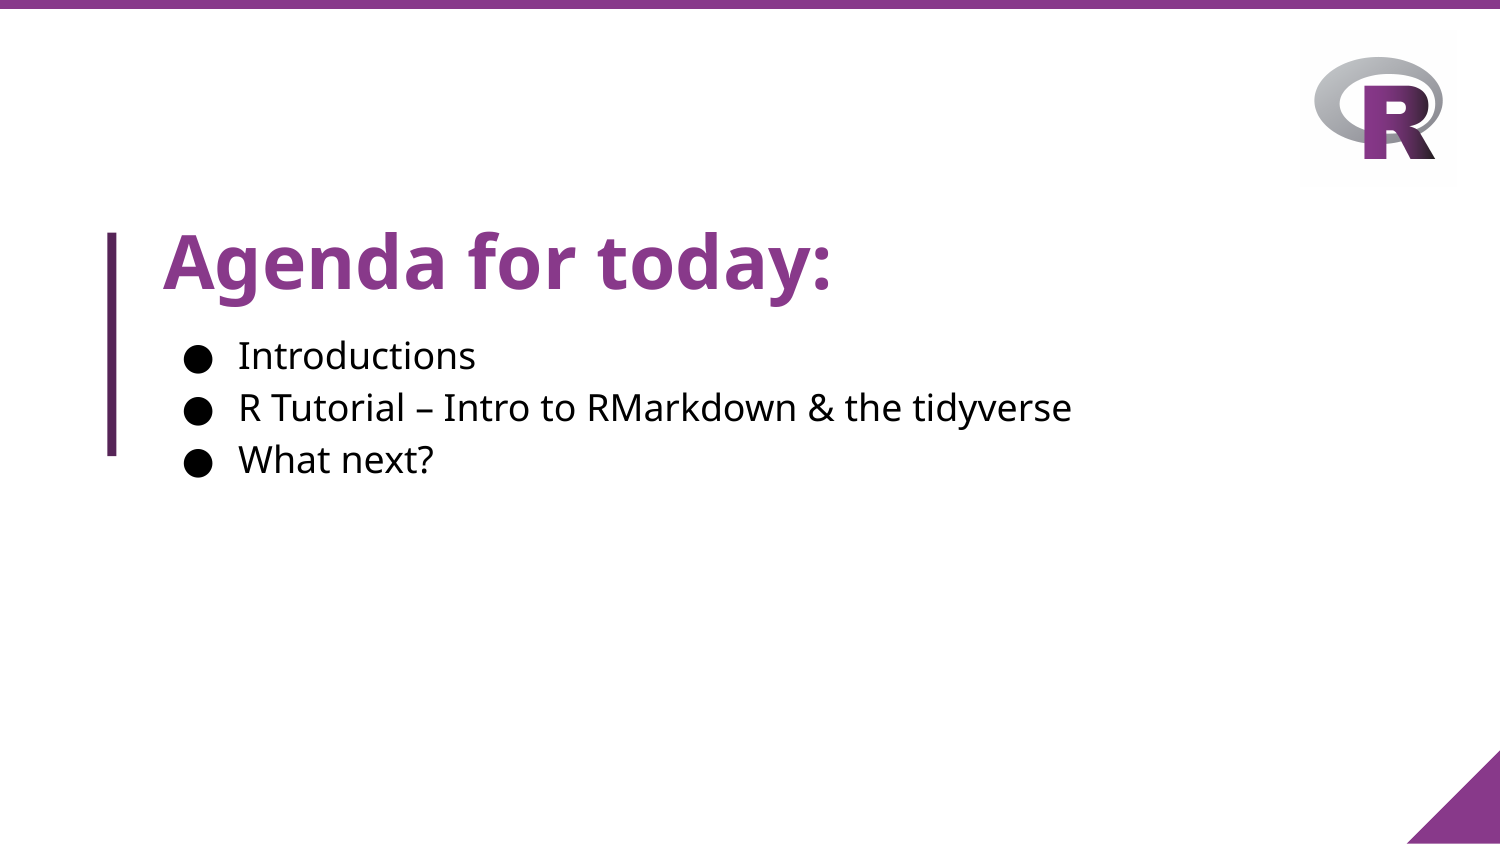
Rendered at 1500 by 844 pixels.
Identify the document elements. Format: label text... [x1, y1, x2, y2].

subtitle Introductions R Tutorial – Intro to RMarkdown & the tidyverse What next? [148, 310, 1400, 483]
title Agenda for today: [148, 199, 909, 310]
picture [1300, 30, 1457, 187]
